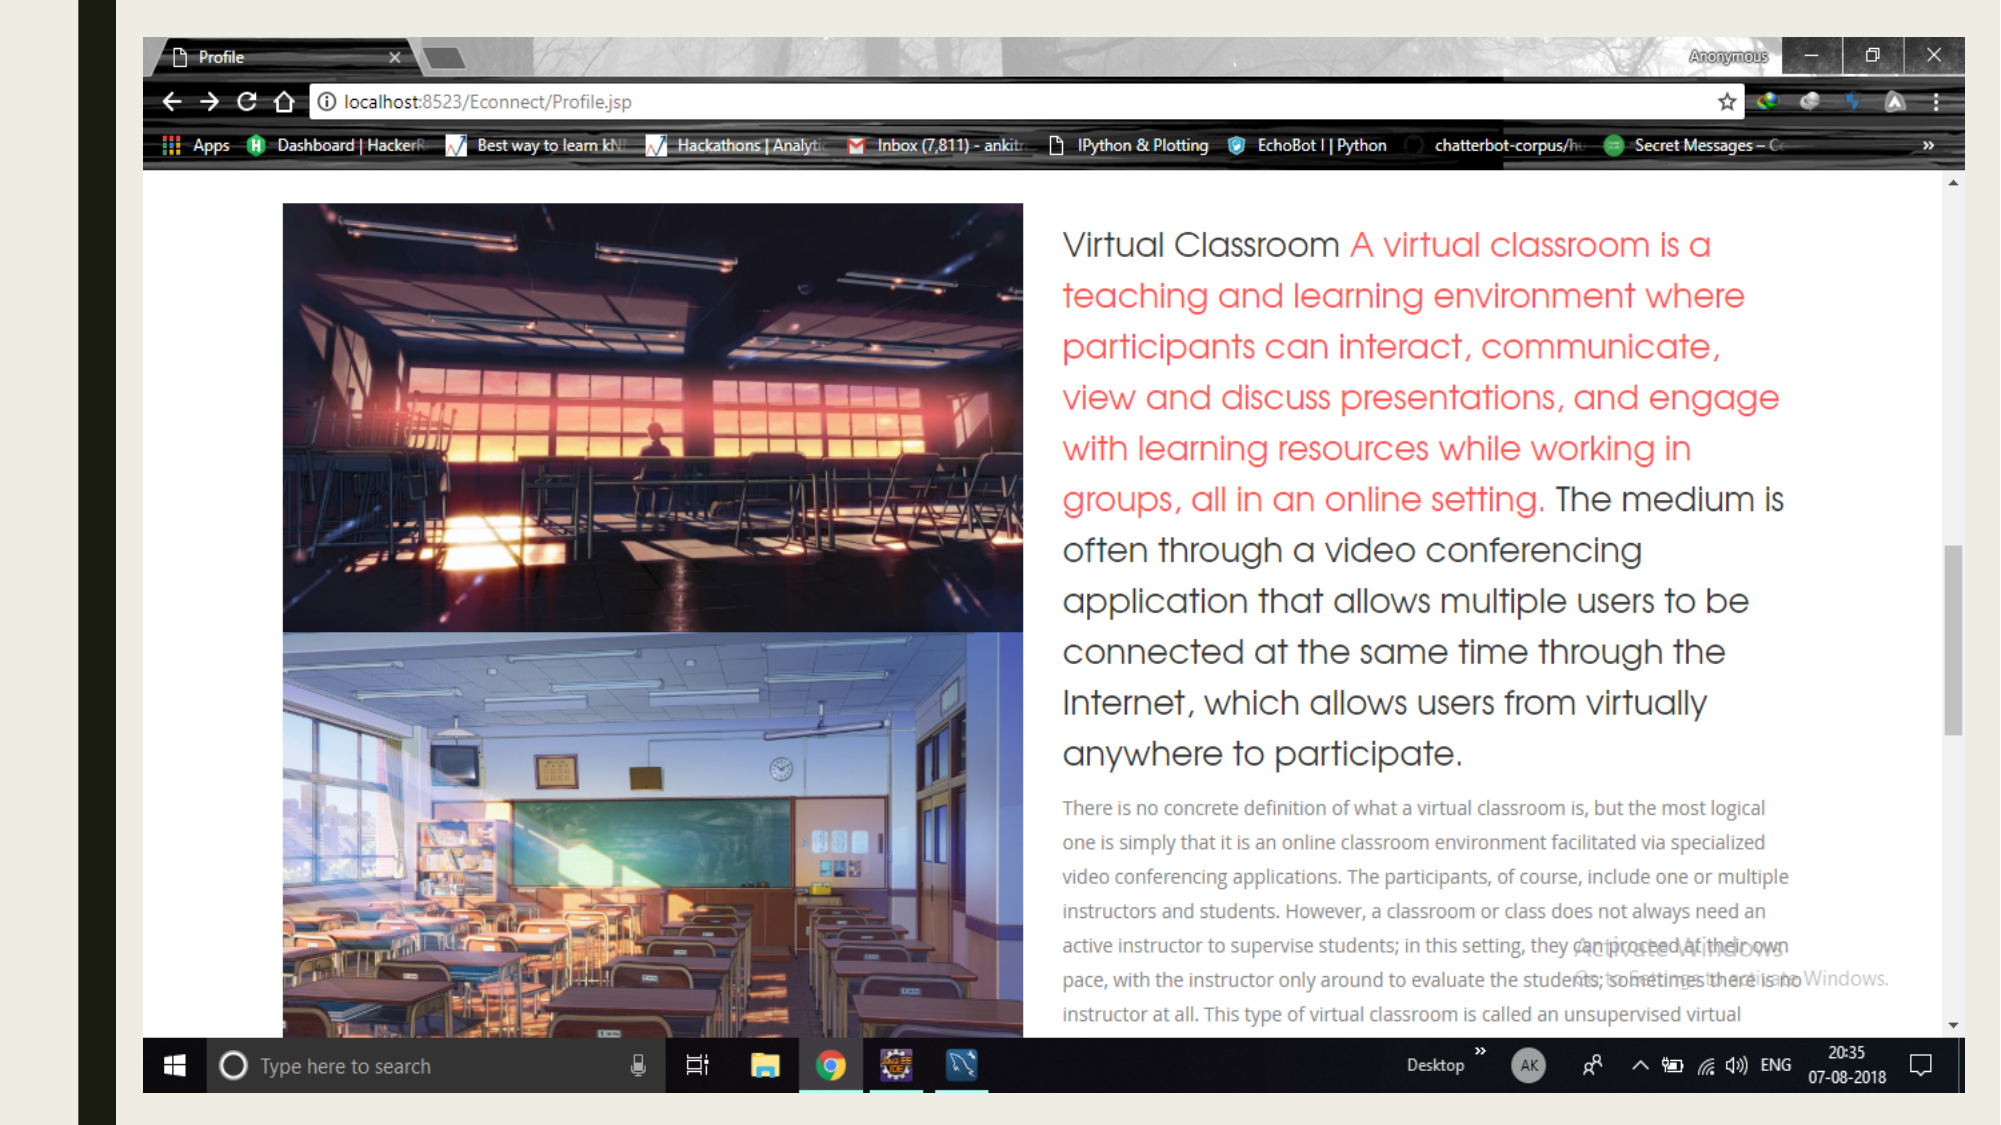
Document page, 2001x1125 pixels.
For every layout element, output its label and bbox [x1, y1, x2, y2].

picture [143, 37, 1965, 1094]
